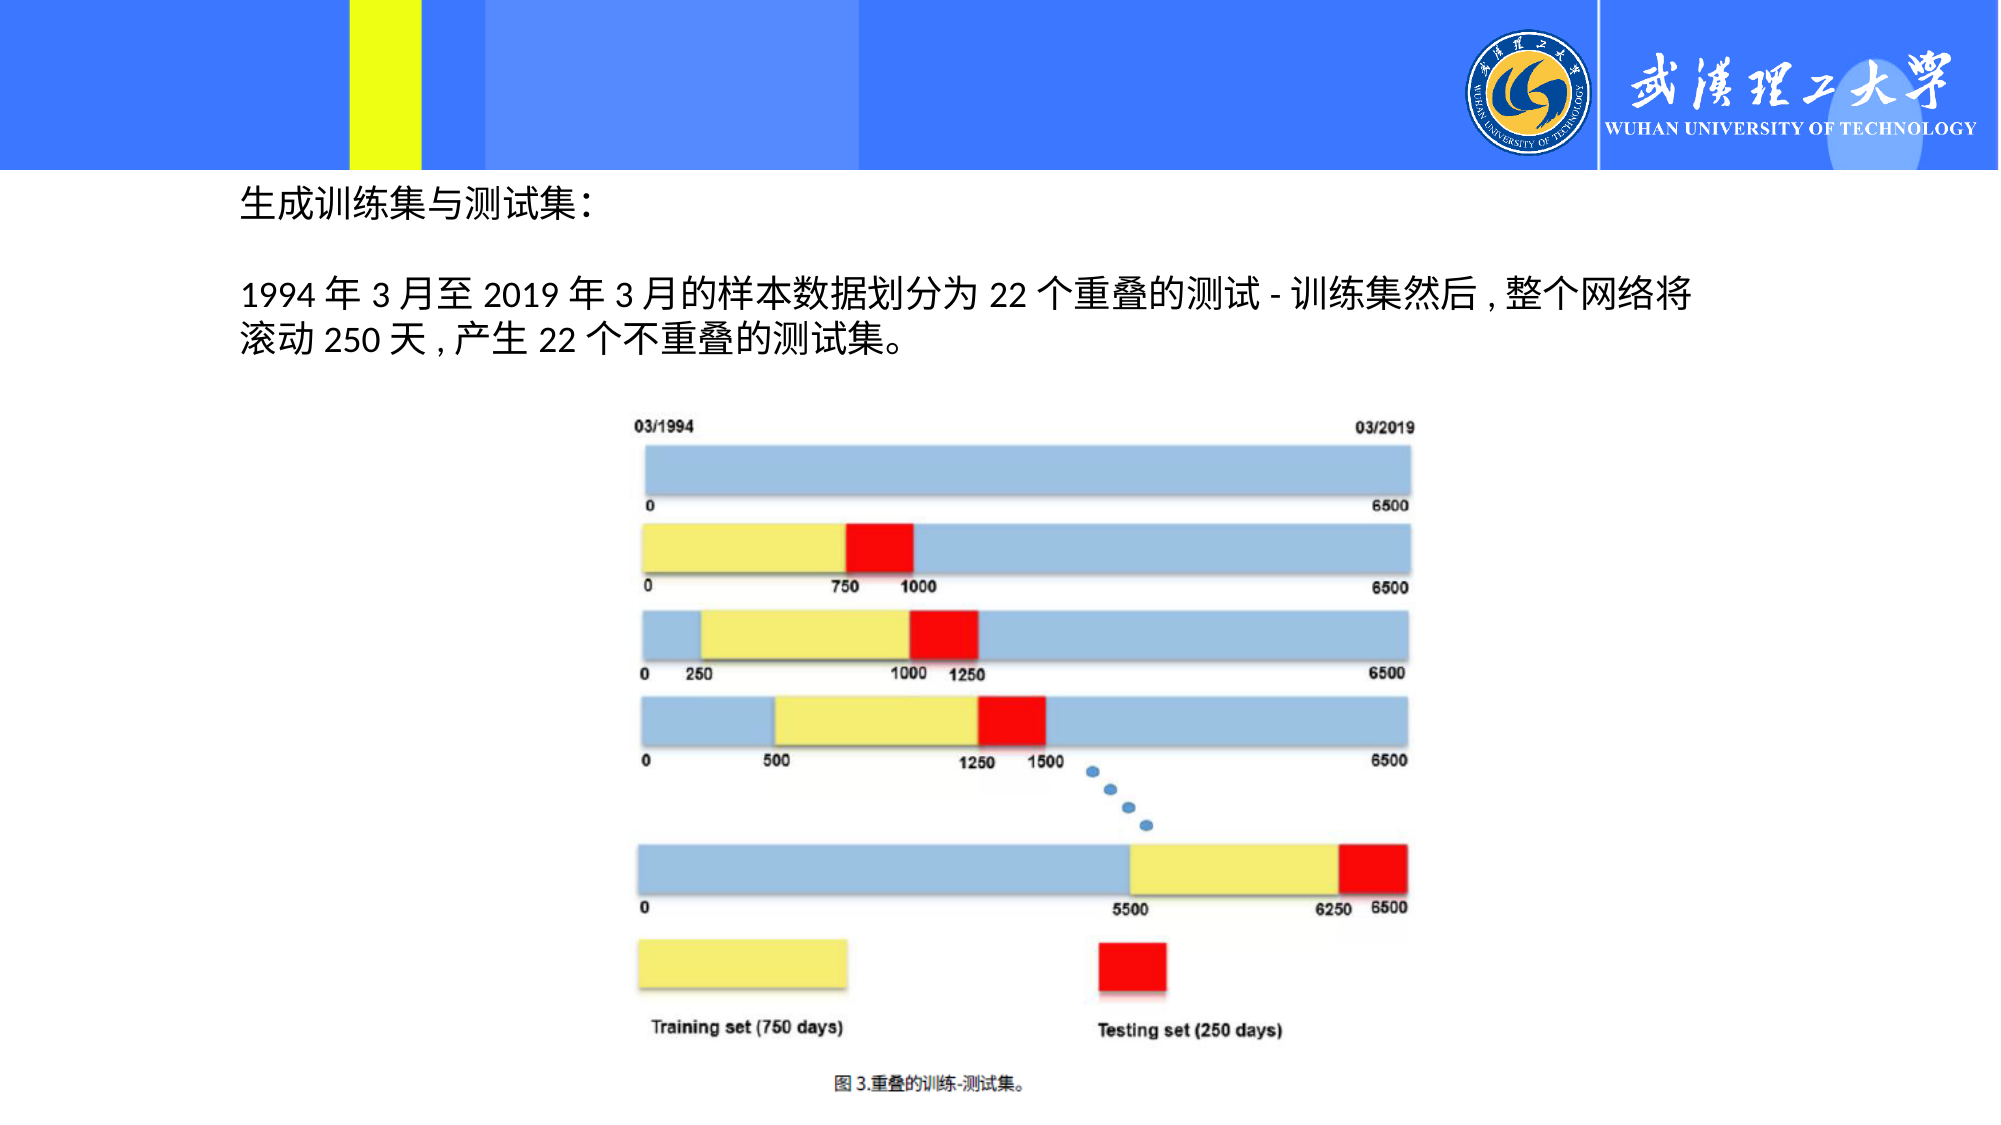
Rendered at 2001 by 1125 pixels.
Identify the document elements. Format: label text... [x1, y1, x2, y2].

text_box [1465, 29, 1977, 156]
picture [0, 0, 1998, 170]
text_box 生成训练集与测试集： 1994年3月至2019年3月的样本数据划分为22个重叠的测试-训练集然后,整个网络将滚动250天,产生22个不重叠的测试集。 [225, 172, 1711, 367]
picture [556, 385, 1466, 1125]
